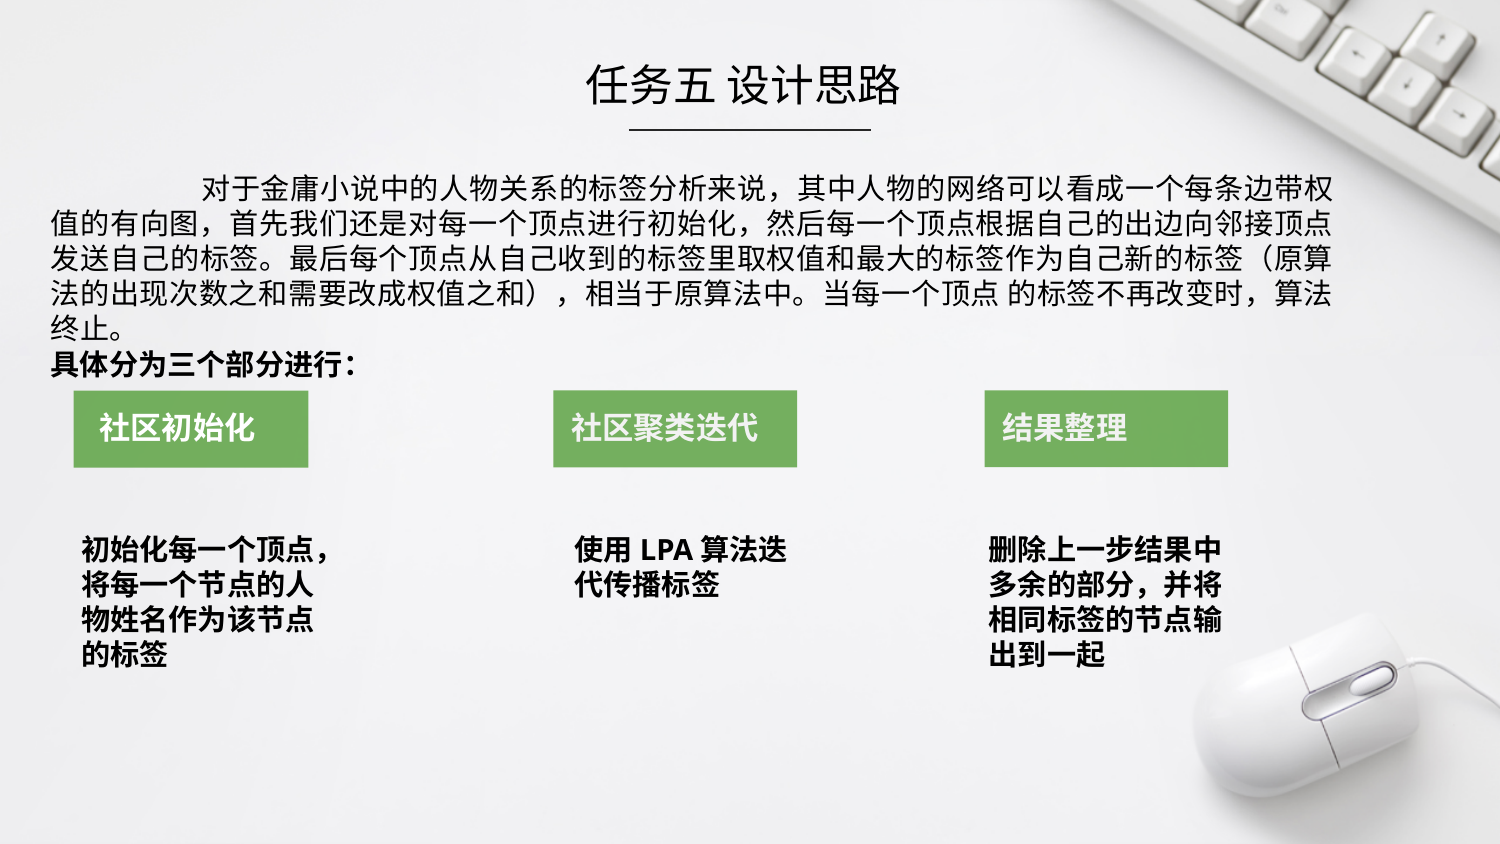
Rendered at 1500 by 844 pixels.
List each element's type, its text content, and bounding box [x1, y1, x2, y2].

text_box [73, 390, 313, 468]
text_box 结果整理 [987, 400, 1227, 454]
picture [0, 0, 1500, 844]
text_box 删除上一步结果中多余的部分，并将相同标签的节点输出到一起 [973, 524, 1239, 679]
text_box 对于金庸小说中的人物关系的标签分析来说，其中人物的网络可以看成一个每条边带权值的有向图，首先我们还是对每一个顶点进行初始化，然后每一个顶点根据自己的出边向邻接顶点发送自己的标签。最后每个顶点从自己收到的标签里取权值和最大的标签作为自己新的标签（原算法的出现次数之和需要改成权值之和），相当于原算法中。当每一个顶点 的标签不再改变时，算法终止。 [36, 162, 1348, 353]
text_box [983, 389, 1229, 468]
text_box 使用LPA算法迭代传播标签 [559, 524, 825, 609]
text_box 初始化每一个顶点，将每一个节点的人物姓名作为该节点的标签 [66, 524, 332, 679]
text_box 社区聚类迭代 [556, 401, 794, 454]
text_box [552, 389, 798, 468]
text_box 具体分为三个部分进行： [35, 308, 786, 389]
list 任务五 设计思路 [312, 55, 1175, 130]
